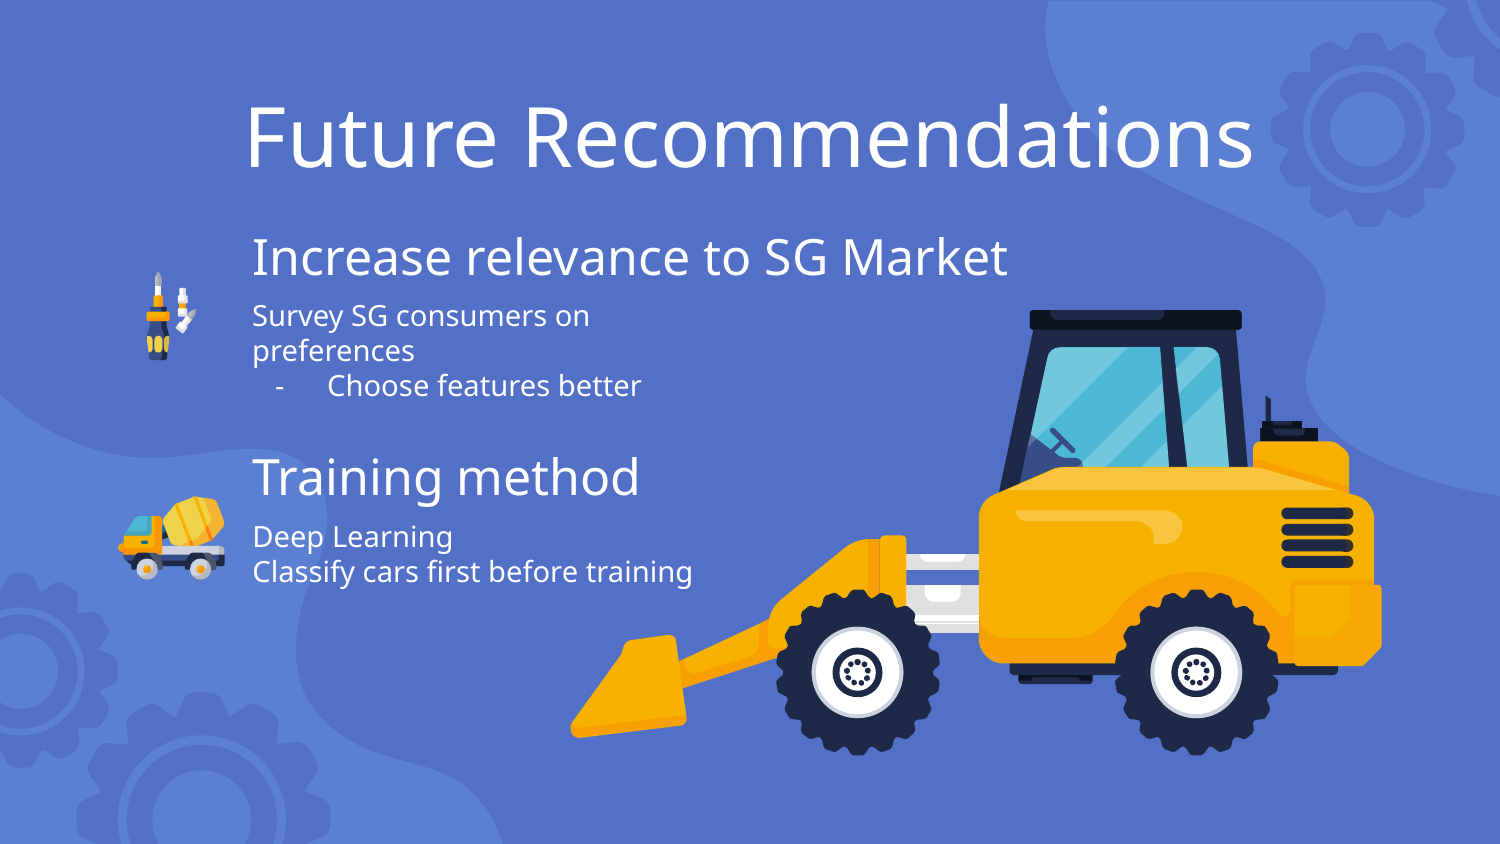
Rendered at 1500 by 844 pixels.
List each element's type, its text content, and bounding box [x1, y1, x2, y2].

title Future Recommendations [118, 88, 1382, 200]
subtitle Deep Learning Classify cars first before training [237, 502, 758, 844]
subtitle Training method [237, 447, 564, 502]
subtitle Increase relevance to SG Market [237, 227, 1011, 283]
subtitle Survey SG consumers on preferences Choose features better [237, 283, 757, 366]
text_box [117, 496, 225, 581]
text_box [569, 309, 1383, 756]
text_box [146, 271, 197, 361]
